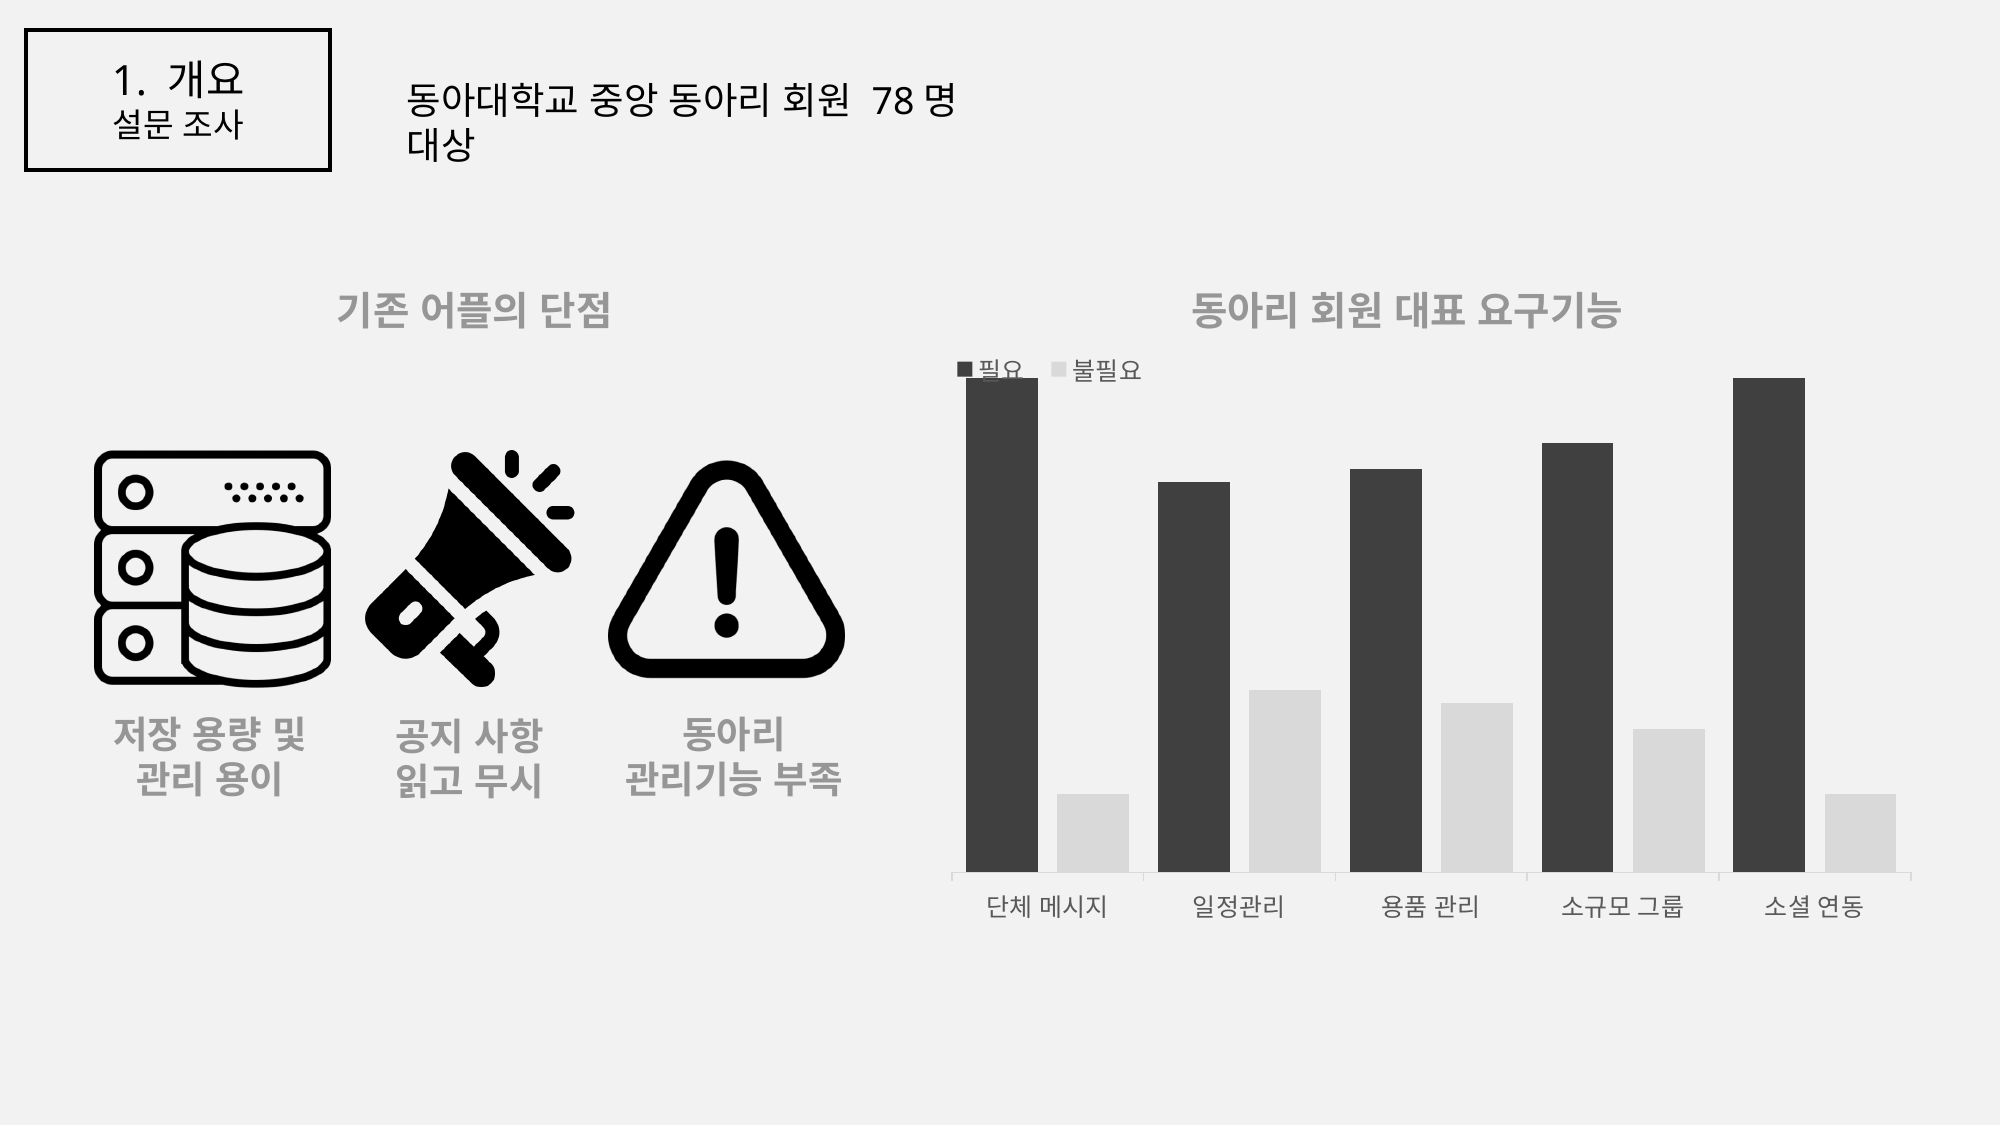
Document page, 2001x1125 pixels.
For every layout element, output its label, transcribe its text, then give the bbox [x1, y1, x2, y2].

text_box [931, 278, 1931, 999]
text_box 동아대학교 중앙 동아리 회원 78명 대상 [391, 69, 1041, 174]
picture [351, 449, 588, 687]
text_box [26, 29, 330, 171]
picture [608, 450, 845, 688]
picture [94, 450, 331, 688]
text_box 기존 어플의 단점 [124, 278, 826, 341]
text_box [86, 703, 864, 812]
